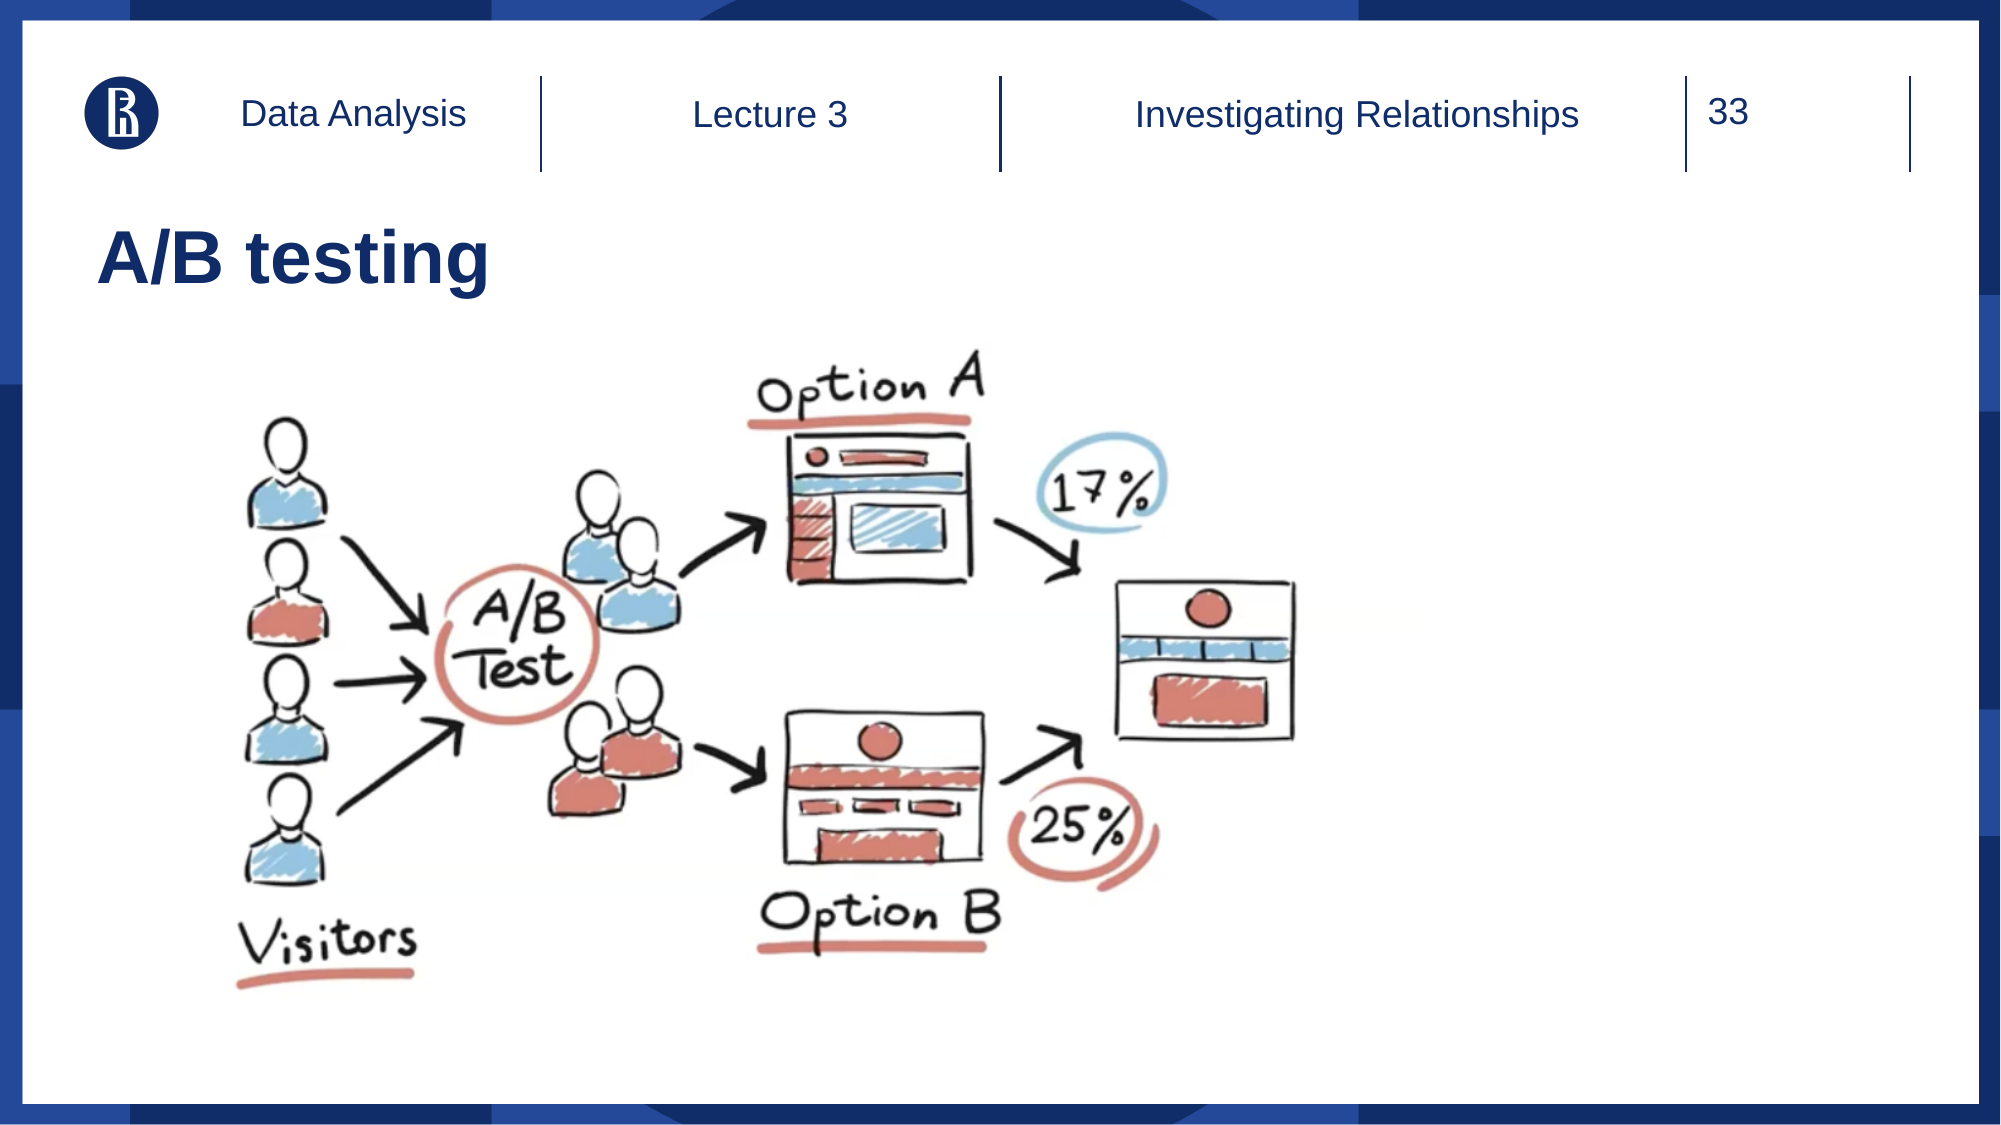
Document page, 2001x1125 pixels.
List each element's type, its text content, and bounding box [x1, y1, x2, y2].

picture [0, 0, 2001, 1125]
list Lecture 3 [567, 90, 974, 157]
title A/B testing [96, 208, 1911, 336]
list Data Analysis [187, 88, 520, 157]
list Investigating Relationships [1026, 90, 1688, 157]
